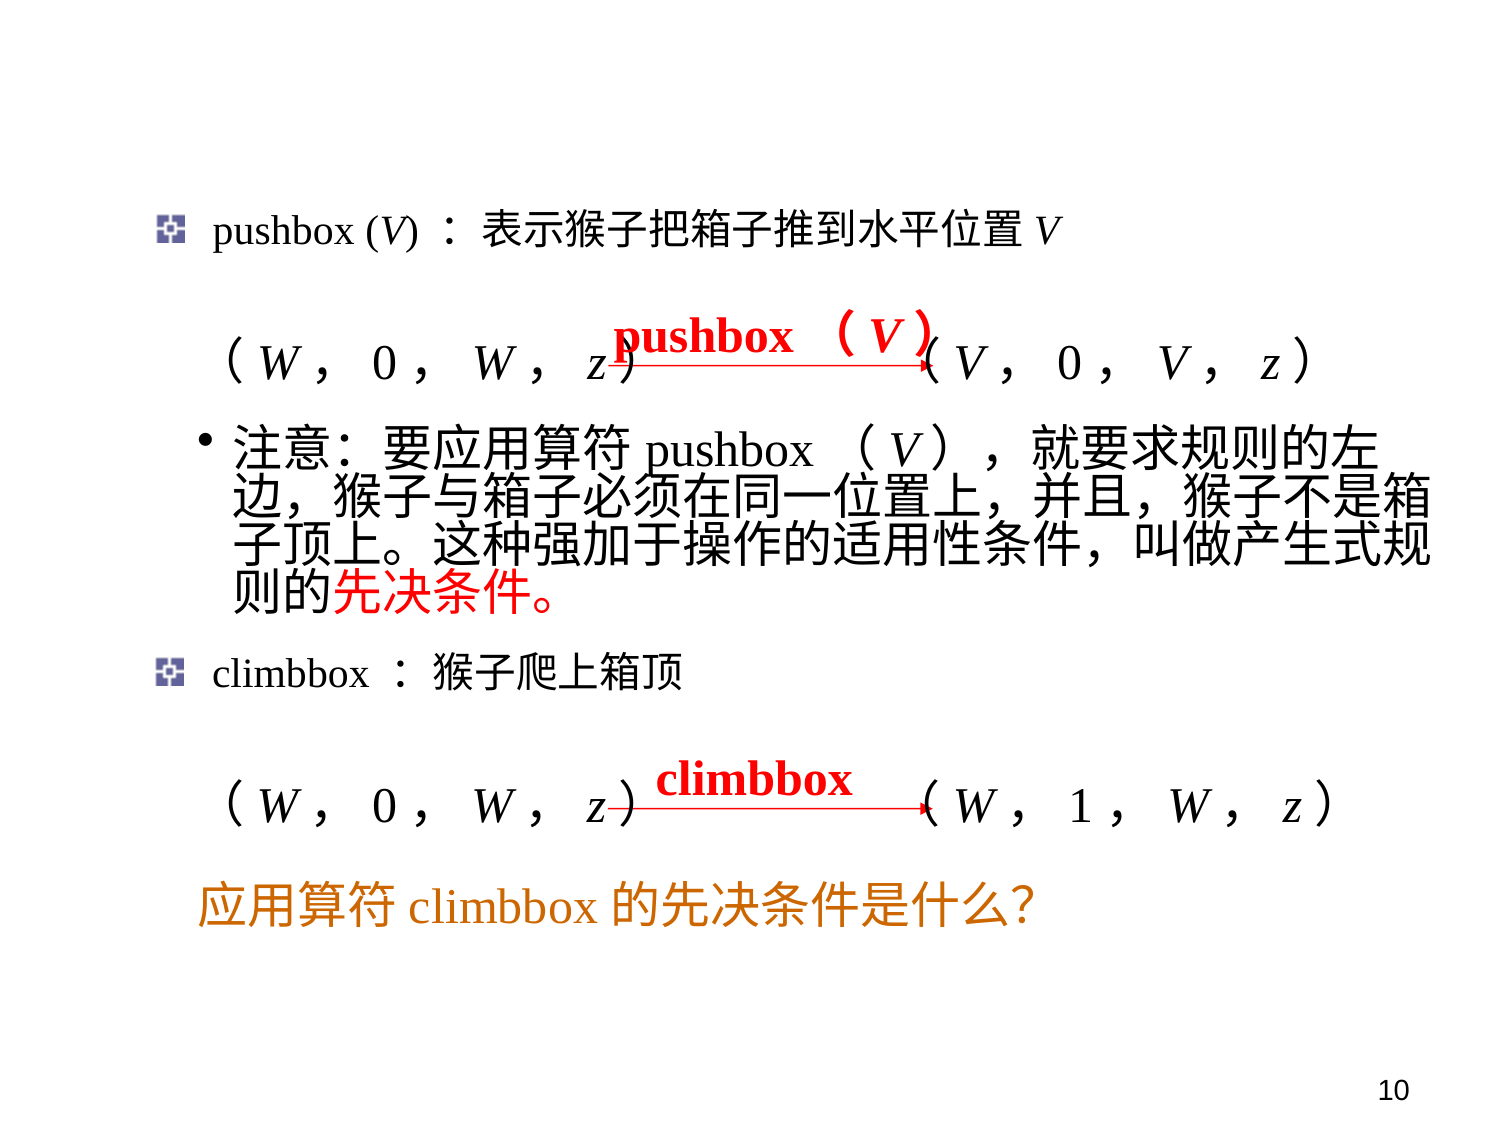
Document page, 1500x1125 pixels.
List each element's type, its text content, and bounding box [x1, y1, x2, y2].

text_box pushbox (V) ：表示猴子把箱子推到水平位置V [65, 137, 1376, 315]
slide_number 10 [891, 1070, 1426, 1106]
text_box climbbox [640, 749, 869, 813]
text_box climbbox ：猴子爬上箱顶 [64, 580, 1376, 758]
picture [155, 213, 185, 243]
text_box （V，0，V，z） [876, 334, 1358, 397]
text_box 注意：要应用算符pushbox（V），就要求规则的左边，猴子与箱子必须在同一位置上，并且，猴子不是箱子顶上。这种强加于操作的适用性条件，叫做产生式规则的先决条件。 [182, 420, 1471, 628]
text_box pushbox（V） [598, 306, 979, 370]
text_box （W，0，W，z） [180, 334, 684, 397]
text_box （W，1，W，z） [875, 777, 1380, 840]
text_box 应用算符climbbox的先决条件是什么？ [182, 877, 1470, 941]
text_box （W，0，W，z） [179, 777, 684, 840]
picture [154, 656, 184, 686]
